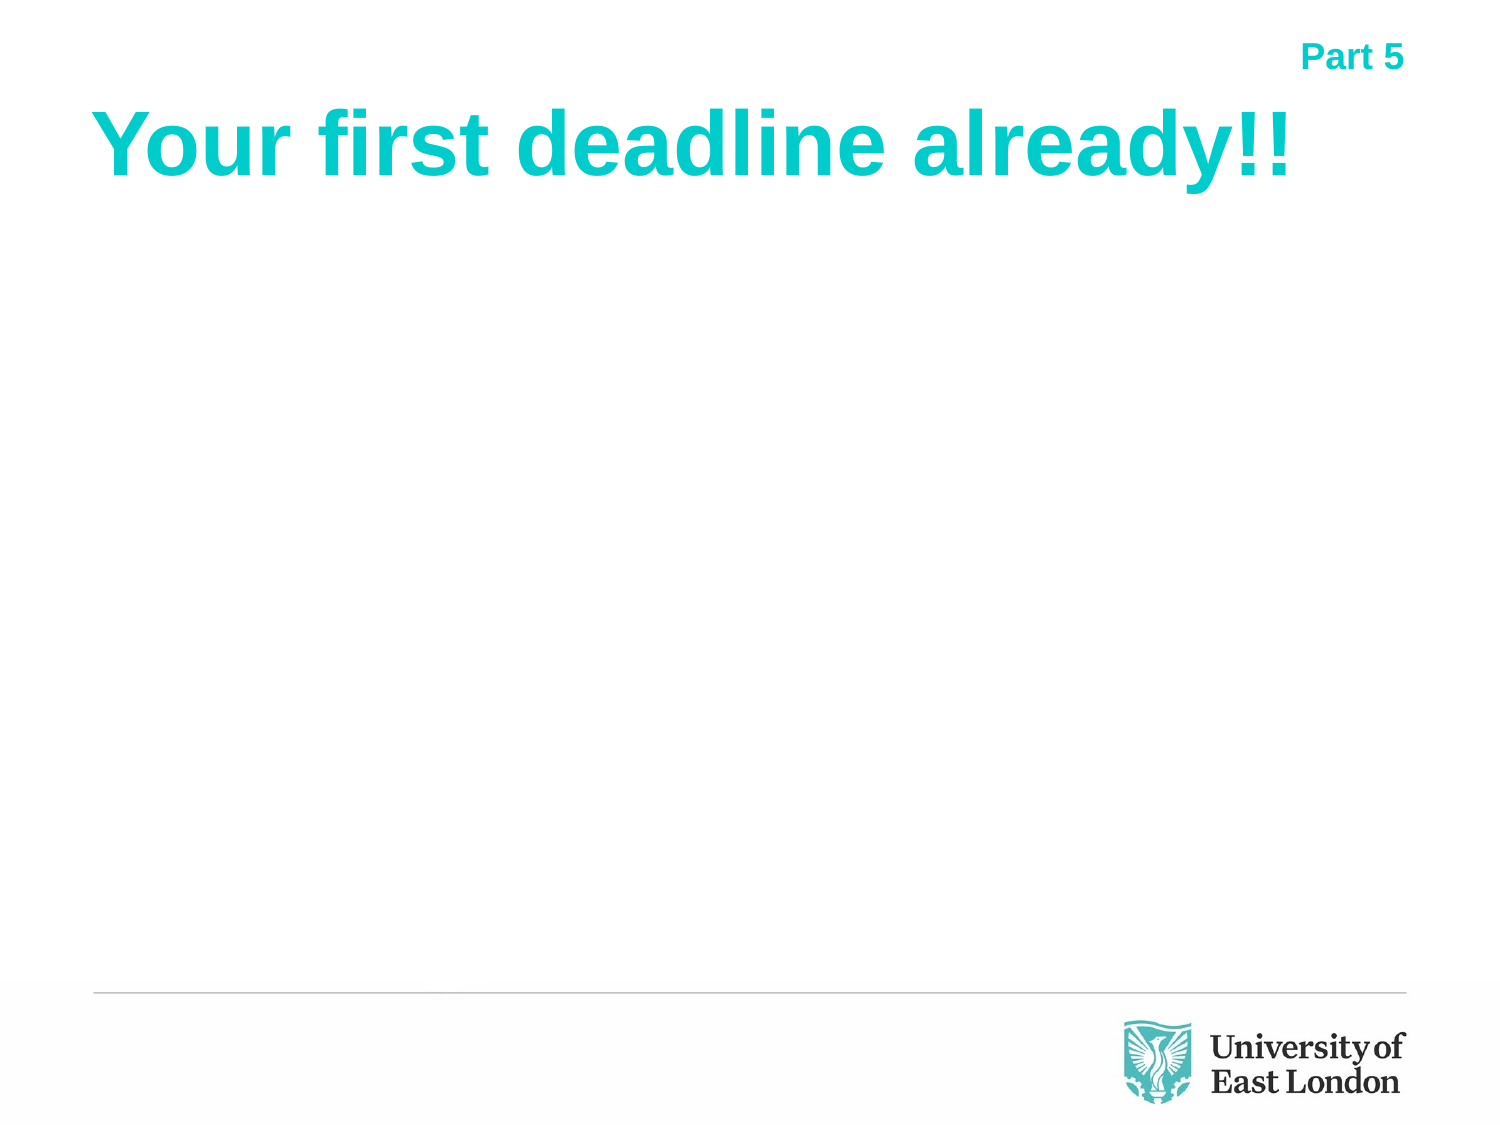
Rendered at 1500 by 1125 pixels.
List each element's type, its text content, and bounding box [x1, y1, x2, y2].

picture [0, 980, 1500, 1125]
title Your first deadline already!! [75, 45, 1425, 233]
text_box Part 5 [1285, 24, 1420, 85]
